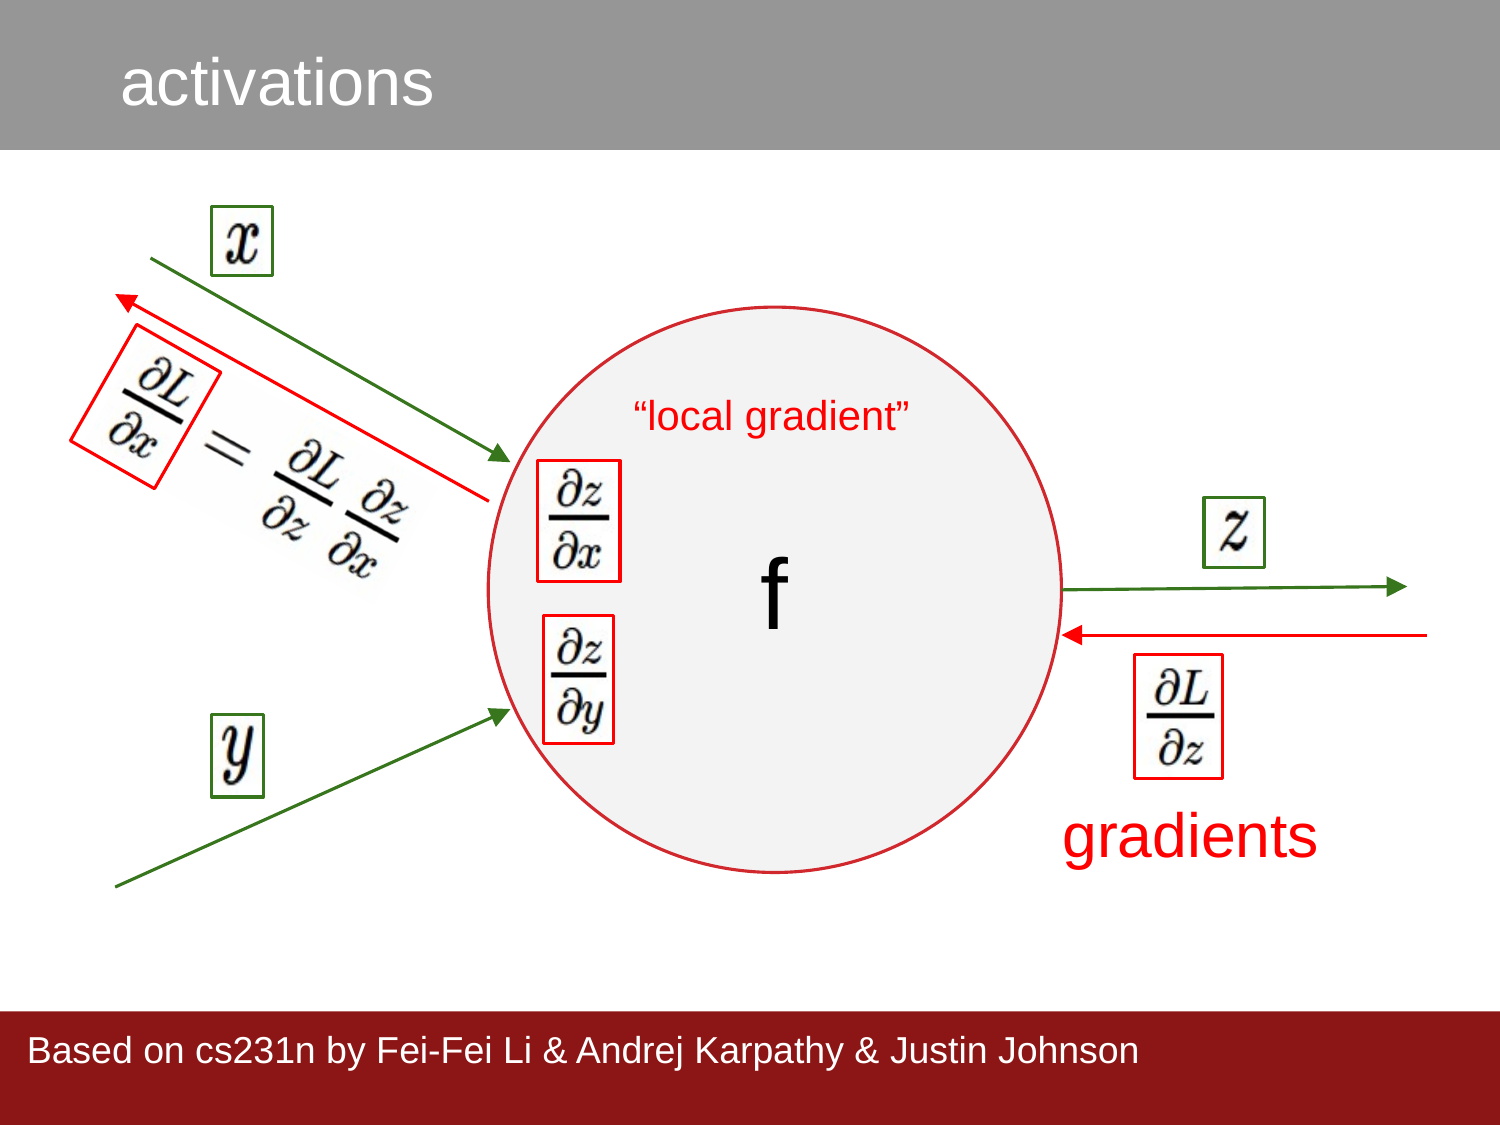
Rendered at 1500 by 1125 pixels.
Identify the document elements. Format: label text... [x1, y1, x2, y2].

text_box activations [105, 23, 772, 110]
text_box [1061, 586, 1408, 591]
picture [212, 716, 262, 796]
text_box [114, 708, 511, 888]
picture [213, 207, 272, 275]
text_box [114, 293, 490, 502]
picture [1136, 655, 1221, 777]
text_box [150, 257, 511, 463]
text_box [94, 367, 112, 398]
picture [538, 461, 619, 581]
picture [1205, 498, 1264, 567]
text_box “local gradient” [618, 373, 966, 500]
text_box [70, 404, 91, 453]
text_box gradients [1047, 779, 1354, 866]
picture [544, 616, 613, 743]
text_box f [488, 307, 1062, 873]
picture [94, 398, 429, 604]
